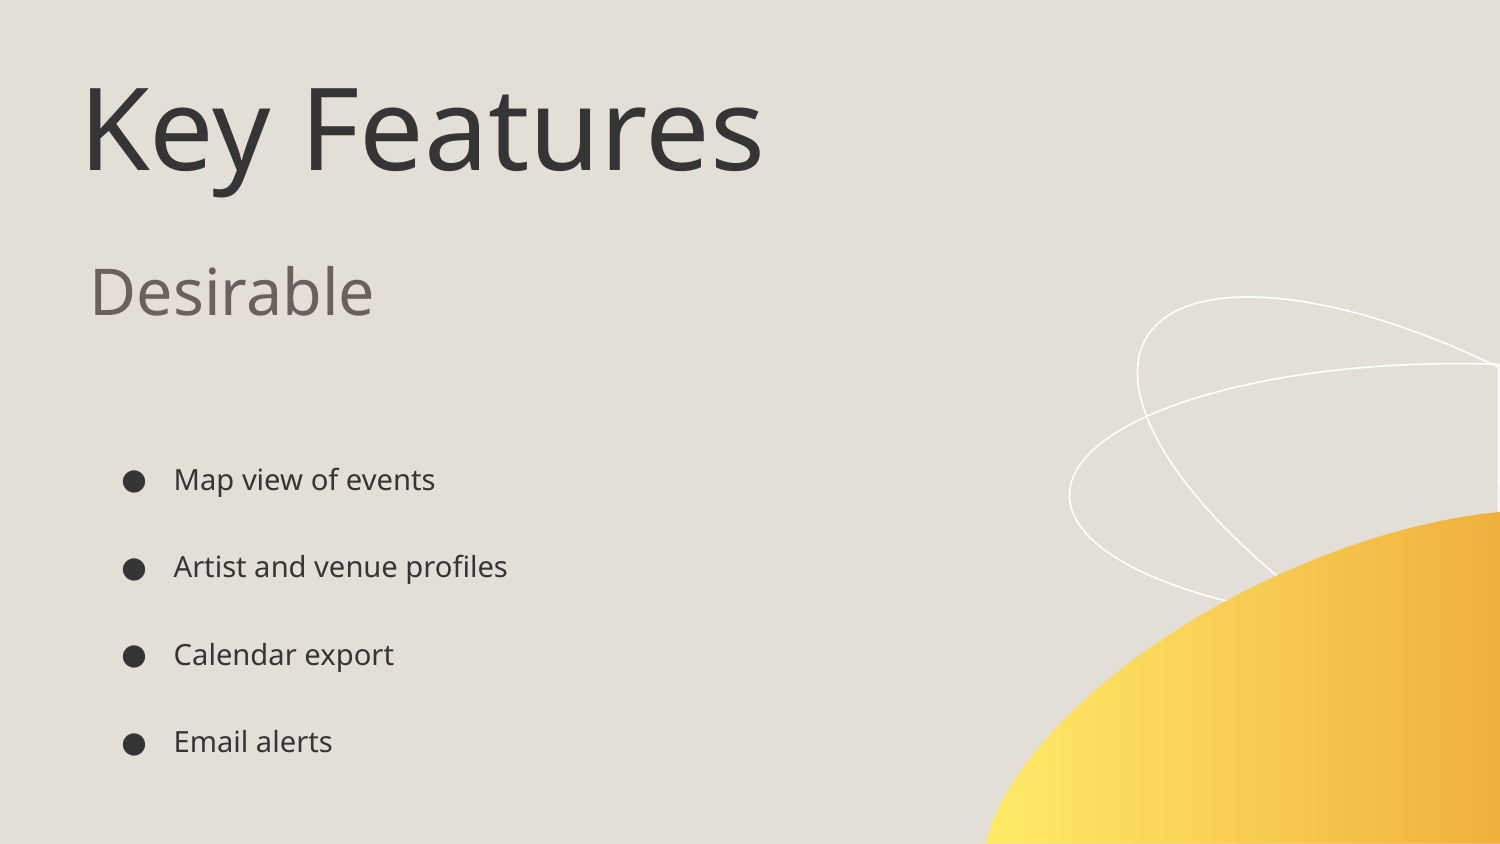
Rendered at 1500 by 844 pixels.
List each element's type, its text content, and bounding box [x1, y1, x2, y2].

title Desirable [74, 235, 1143, 356]
subtitle Map view of events Artist and venue profiles Calendar export Email alerts [83, 447, 939, 774]
title Key Features [64, 82, 1132, 204]
